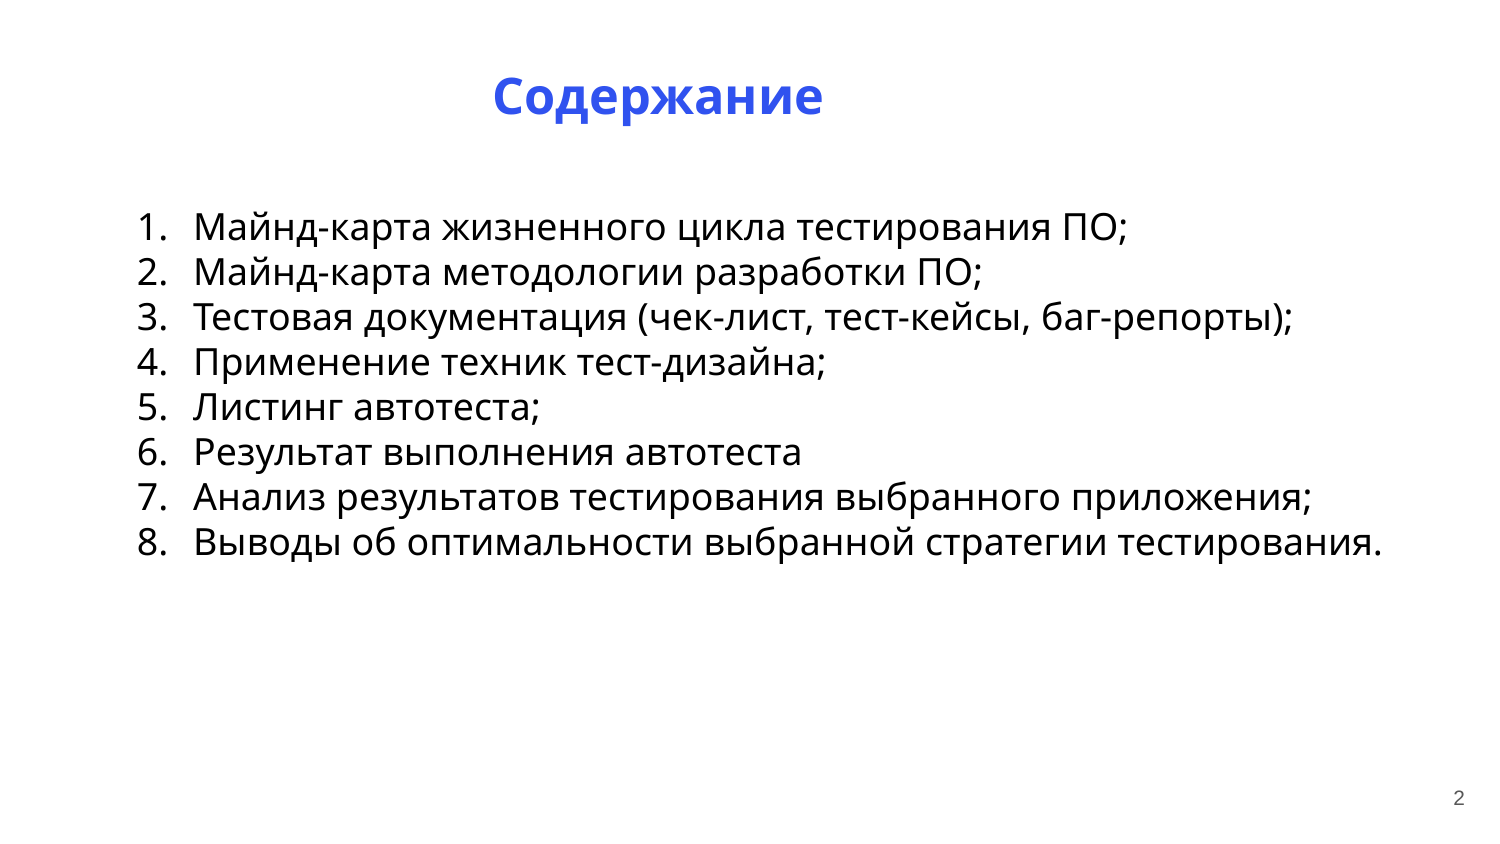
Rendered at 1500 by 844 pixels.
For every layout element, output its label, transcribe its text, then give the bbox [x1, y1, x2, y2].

slide_number 2 [1424, 771, 1480, 824]
title Содержание [477, 49, 880, 139]
text_box Майнд-карта жизненного цикла тестирования ПО; Майнд-карта методологии разработки ПО; Тестовая документация (чек-лист, тест-кейсы, баг-репорты); Применение техник тест-дизайна; Листинг автотеста; Результат выполнения автотеста Анализ результатов тестирования выбранного приложения; Выводы об оптимальности выбранной стратегии тестирования. [103, 195, 1430, 571]
